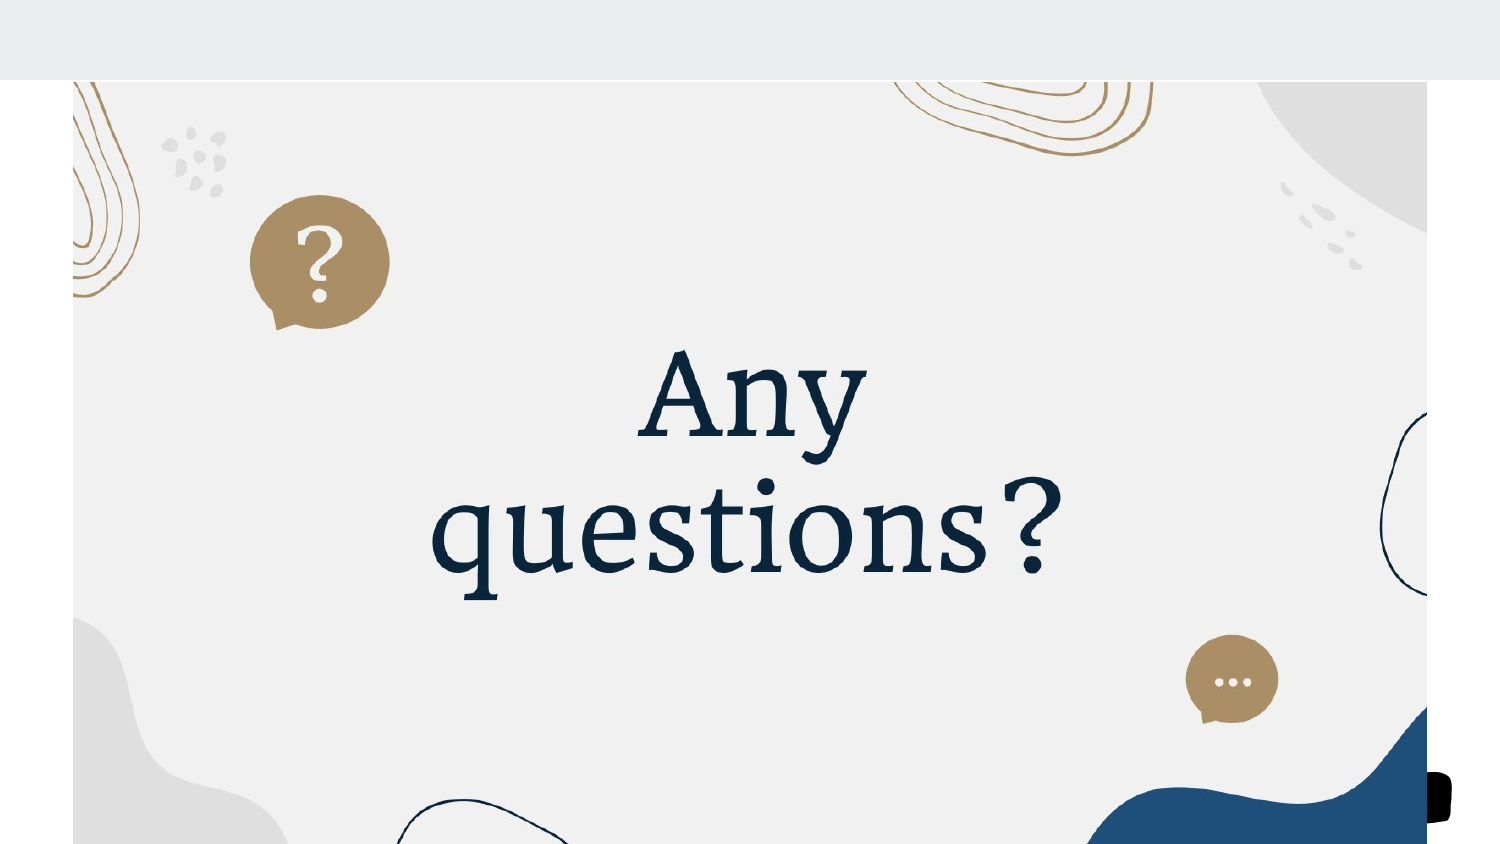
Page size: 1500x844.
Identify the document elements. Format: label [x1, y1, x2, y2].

picture [73, 82, 1452, 844]
